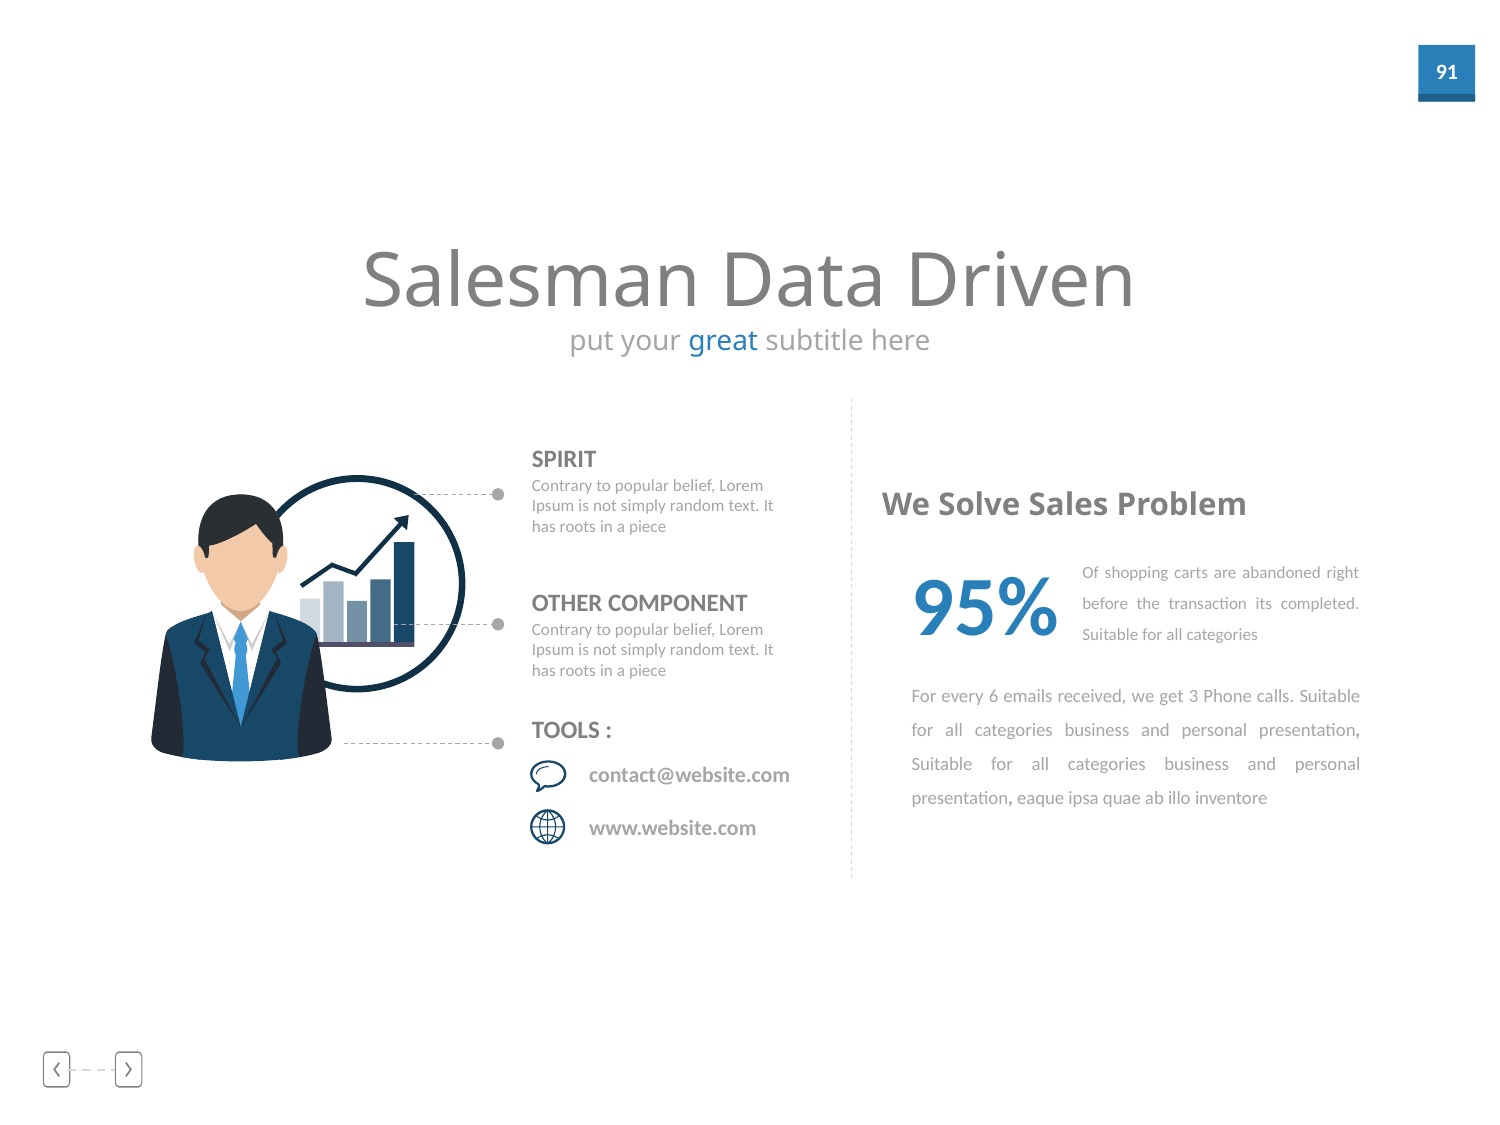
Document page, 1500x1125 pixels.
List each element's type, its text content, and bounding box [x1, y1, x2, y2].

text_box 95% [897, 543, 1074, 660]
text_box Of shopping carts are abandoned right before the transaction its completed. Suitable for all categories [1074, 543, 1375, 651]
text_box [530, 760, 567, 793]
text_box TOOLS : [517, 706, 771, 752]
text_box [248, 475, 466, 693]
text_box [150, 494, 333, 764]
text_box We Solve Sales Problem [867, 477, 1263, 530]
text_box Salesman Data Driven [347, 224, 1153, 330]
text_box contact@website.com [574, 753, 827, 795]
text_box For every 6 emails received, we get 3 Phone calls. Suitable for all categories business and personal presentation, Suitable for all categories business and personal presentation, eaque ipsa quae ab illo inventore [896, 665, 1375, 816]
text_box www.website.com [574, 805, 827, 847]
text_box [517, 579, 795, 689]
text_box put your great subtitle here [554, 330, 946, 364]
text_box [530, 809, 566, 845]
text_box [517, 435, 795, 545]
